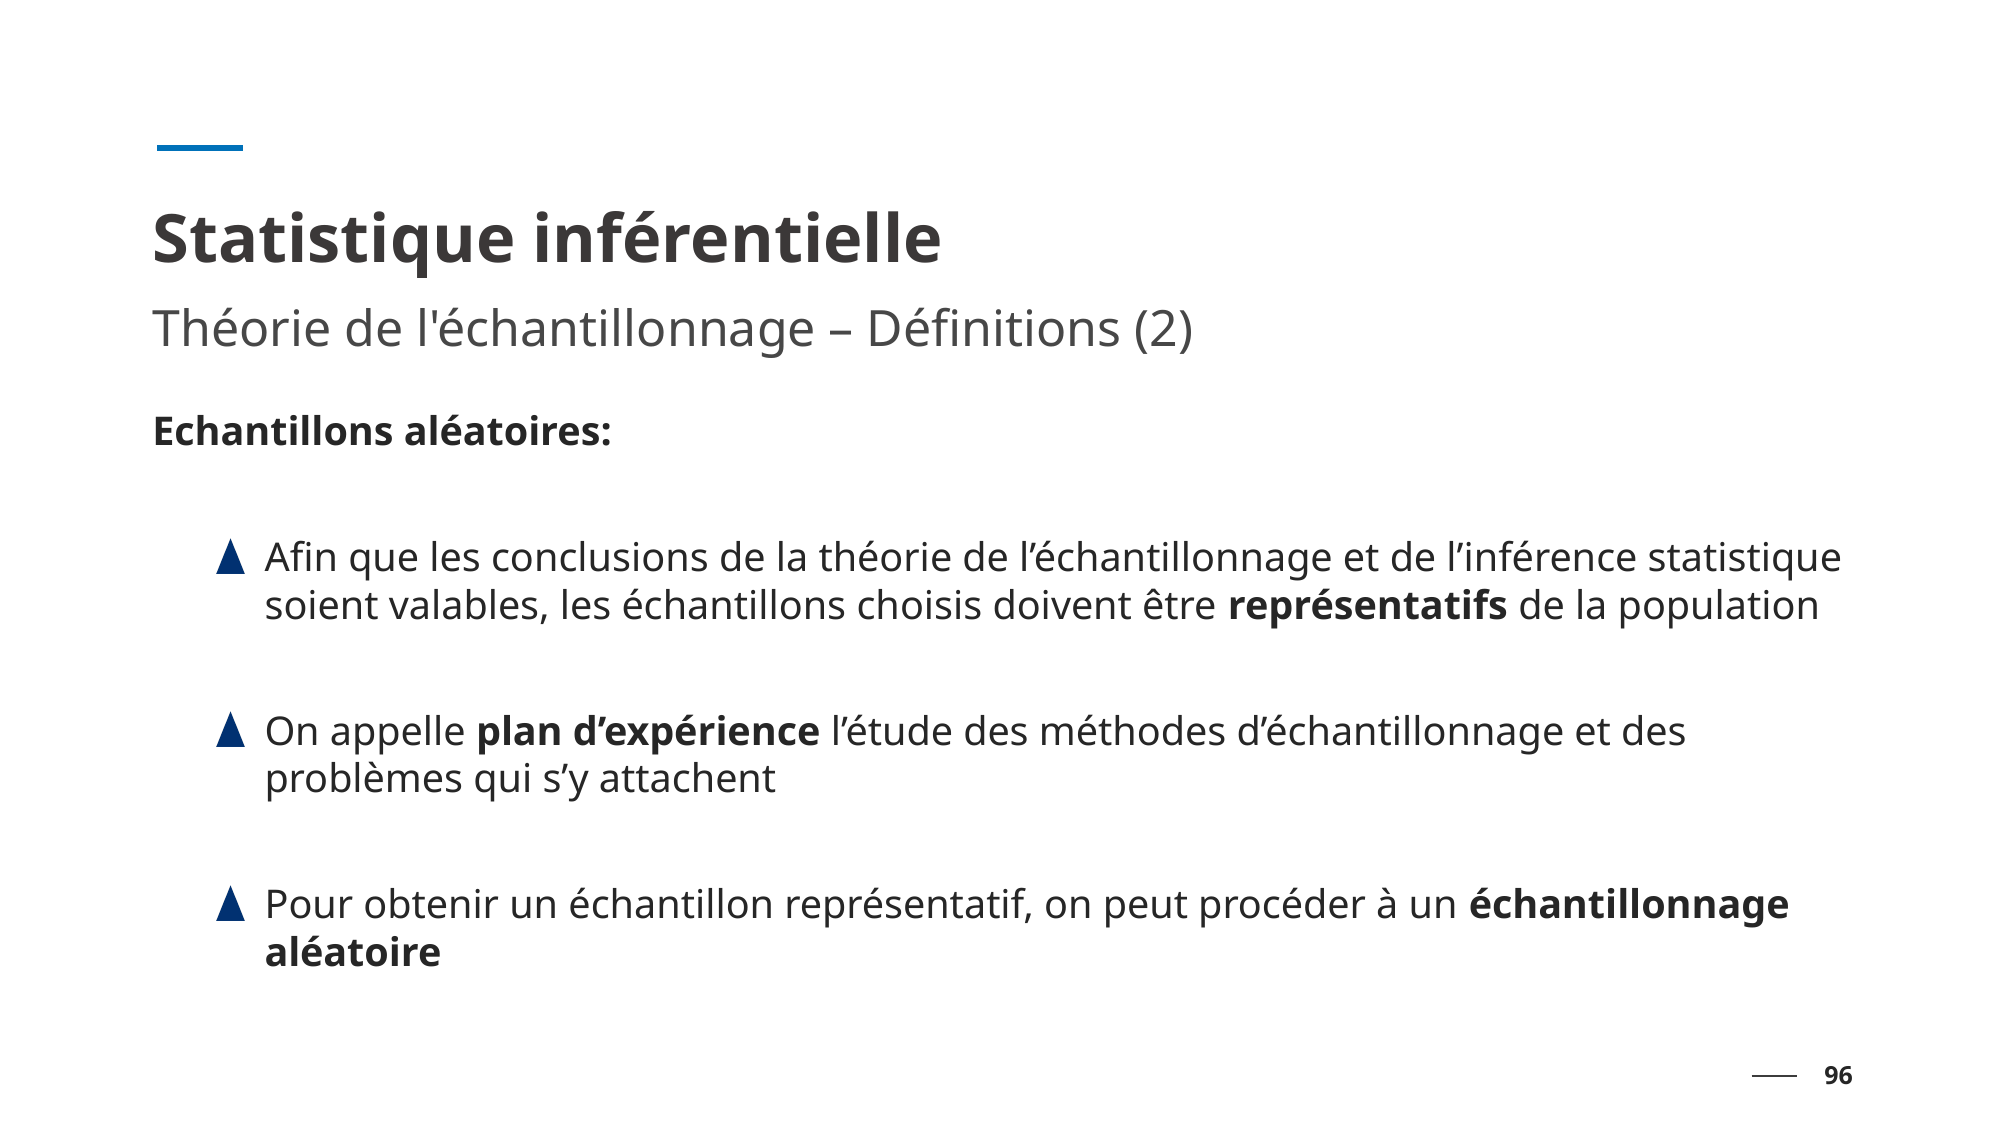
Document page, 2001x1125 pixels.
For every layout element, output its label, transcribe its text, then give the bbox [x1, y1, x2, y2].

title Statistique inférentielle [137, 131, 1863, 304]
picture [216, 711, 245, 747]
list Théorie de l'échantillonnage – Définitions (2) [137, 304, 1863, 350]
list Echantillons aléatoires: Afin que les conclusions de la théorie de l’échantillonnage et de l’inférence statistique soient valables, les échantillons choisis doivent être représentatifs de la population On appelle plan d’expérience l’étude des méthodes d’échantillonnage et des problèmes qui s’y attachent Pour obtenir un échantillon représentatif, on peut procéder à un échantillonnage aléatoire [137, 398, 1863, 994]
picture [216, 885, 245, 921]
slide_number 96 [1809, 1046, 1899, 1107]
picture [216, 538, 245, 574]
